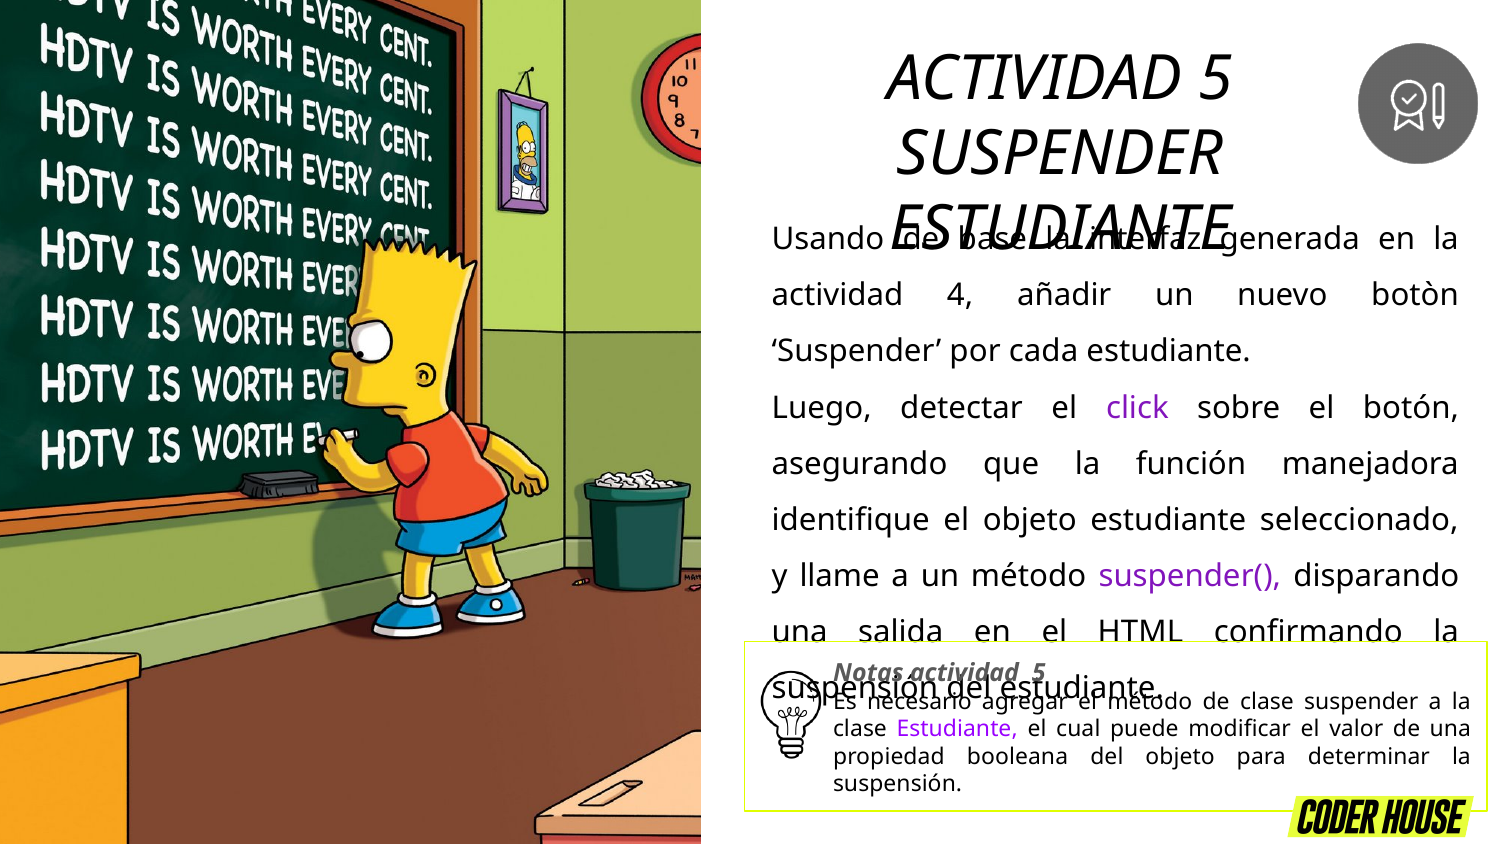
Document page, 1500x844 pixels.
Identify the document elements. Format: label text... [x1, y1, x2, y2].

text_box Usando de base la interfaz generada en la actividad 4, añadir un nuevo botòn ‘Suspender’ por cada estudiante. Luego, detectar el click sobre el botón, asegurando que la función manejadora identifique el objeto estudiante seleccionado, y llame a un método suspender(), disparando una salida en el HTML confirmando la suspensión del estudiante. [756, 184, 1475, 541]
text_box ACTIVIDAD 5 SUSPENDER ESTUDIANTE [749, 22, 1371, 185]
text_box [744, 641, 1488, 786]
picture [1358, 43, 1479, 164]
picture [1283, 789, 1479, 844]
picture [0, 0, 702, 844]
